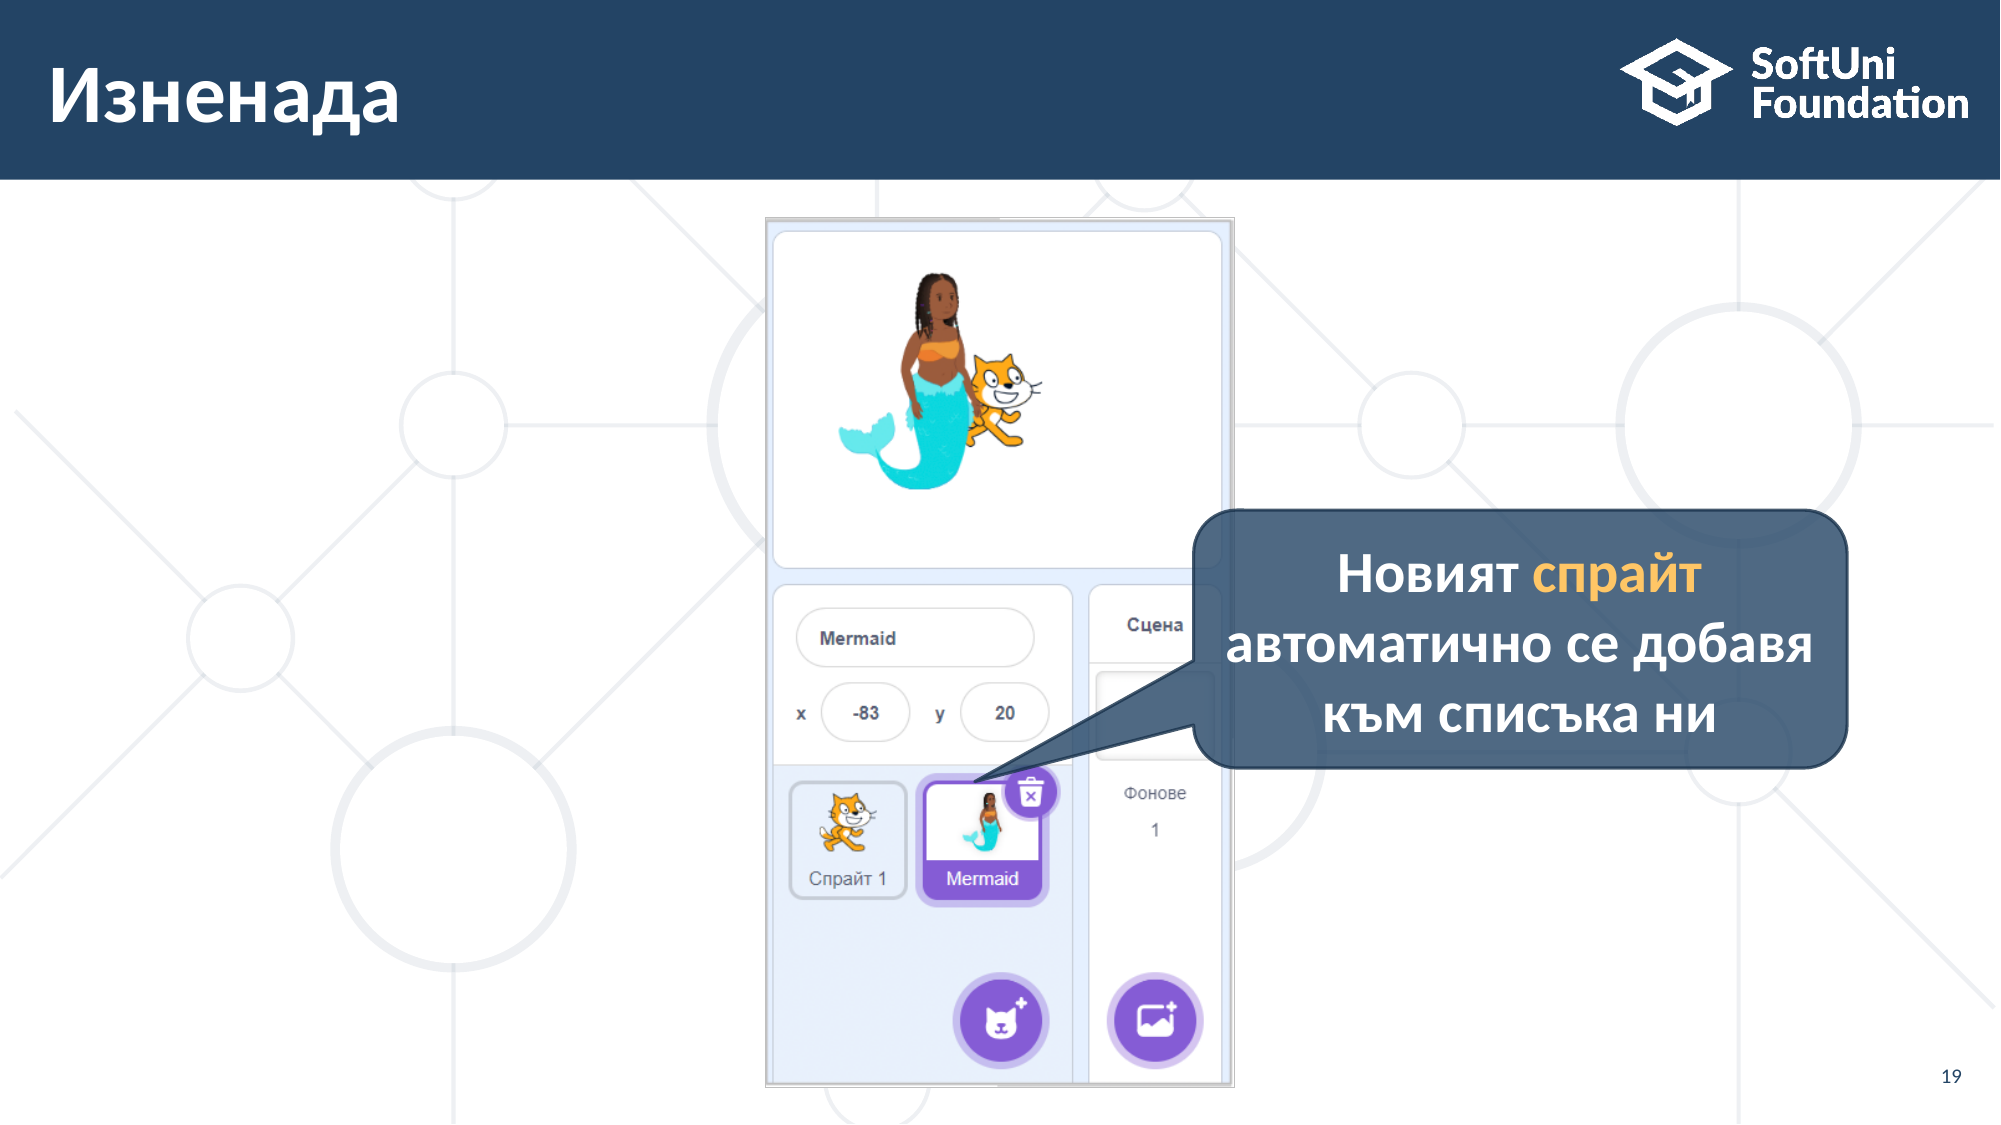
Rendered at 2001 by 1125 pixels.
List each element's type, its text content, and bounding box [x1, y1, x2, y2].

picture [1619, 38, 1968, 126]
text_box Новият спрайт автоматично се добавя към списъка ни [1240, 507, 1850, 771]
title Изненада [31, 16, 1591, 162]
slide_number 19 [1897, 1049, 1968, 1101]
picture [764, 216, 1236, 1088]
